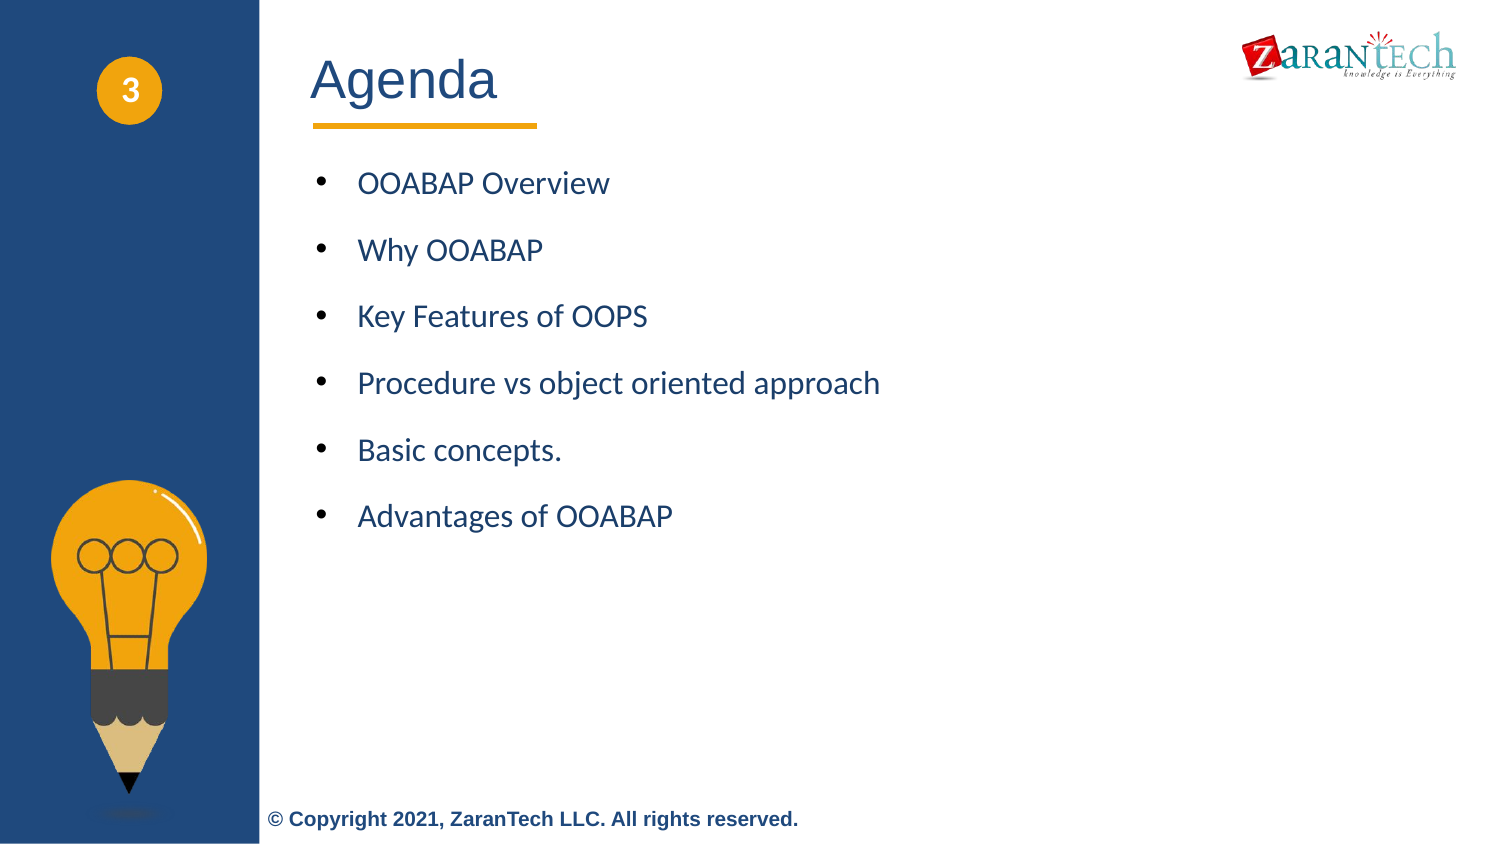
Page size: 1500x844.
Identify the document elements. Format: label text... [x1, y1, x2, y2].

picture [1232, 25, 1473, 85]
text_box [0, 0, 260, 844]
text_box OOABAP Overview Why OOABAP Key Features of OOPS Procedure vs object oriented approach Basic concepts. Advantages of OOABAP [313, 159, 1225, 535]
title Agenda [308, 42, 500, 186]
text_box © Copyright 2021, ZaranTech LLC. All rights reserved. [265, 805, 803, 831]
